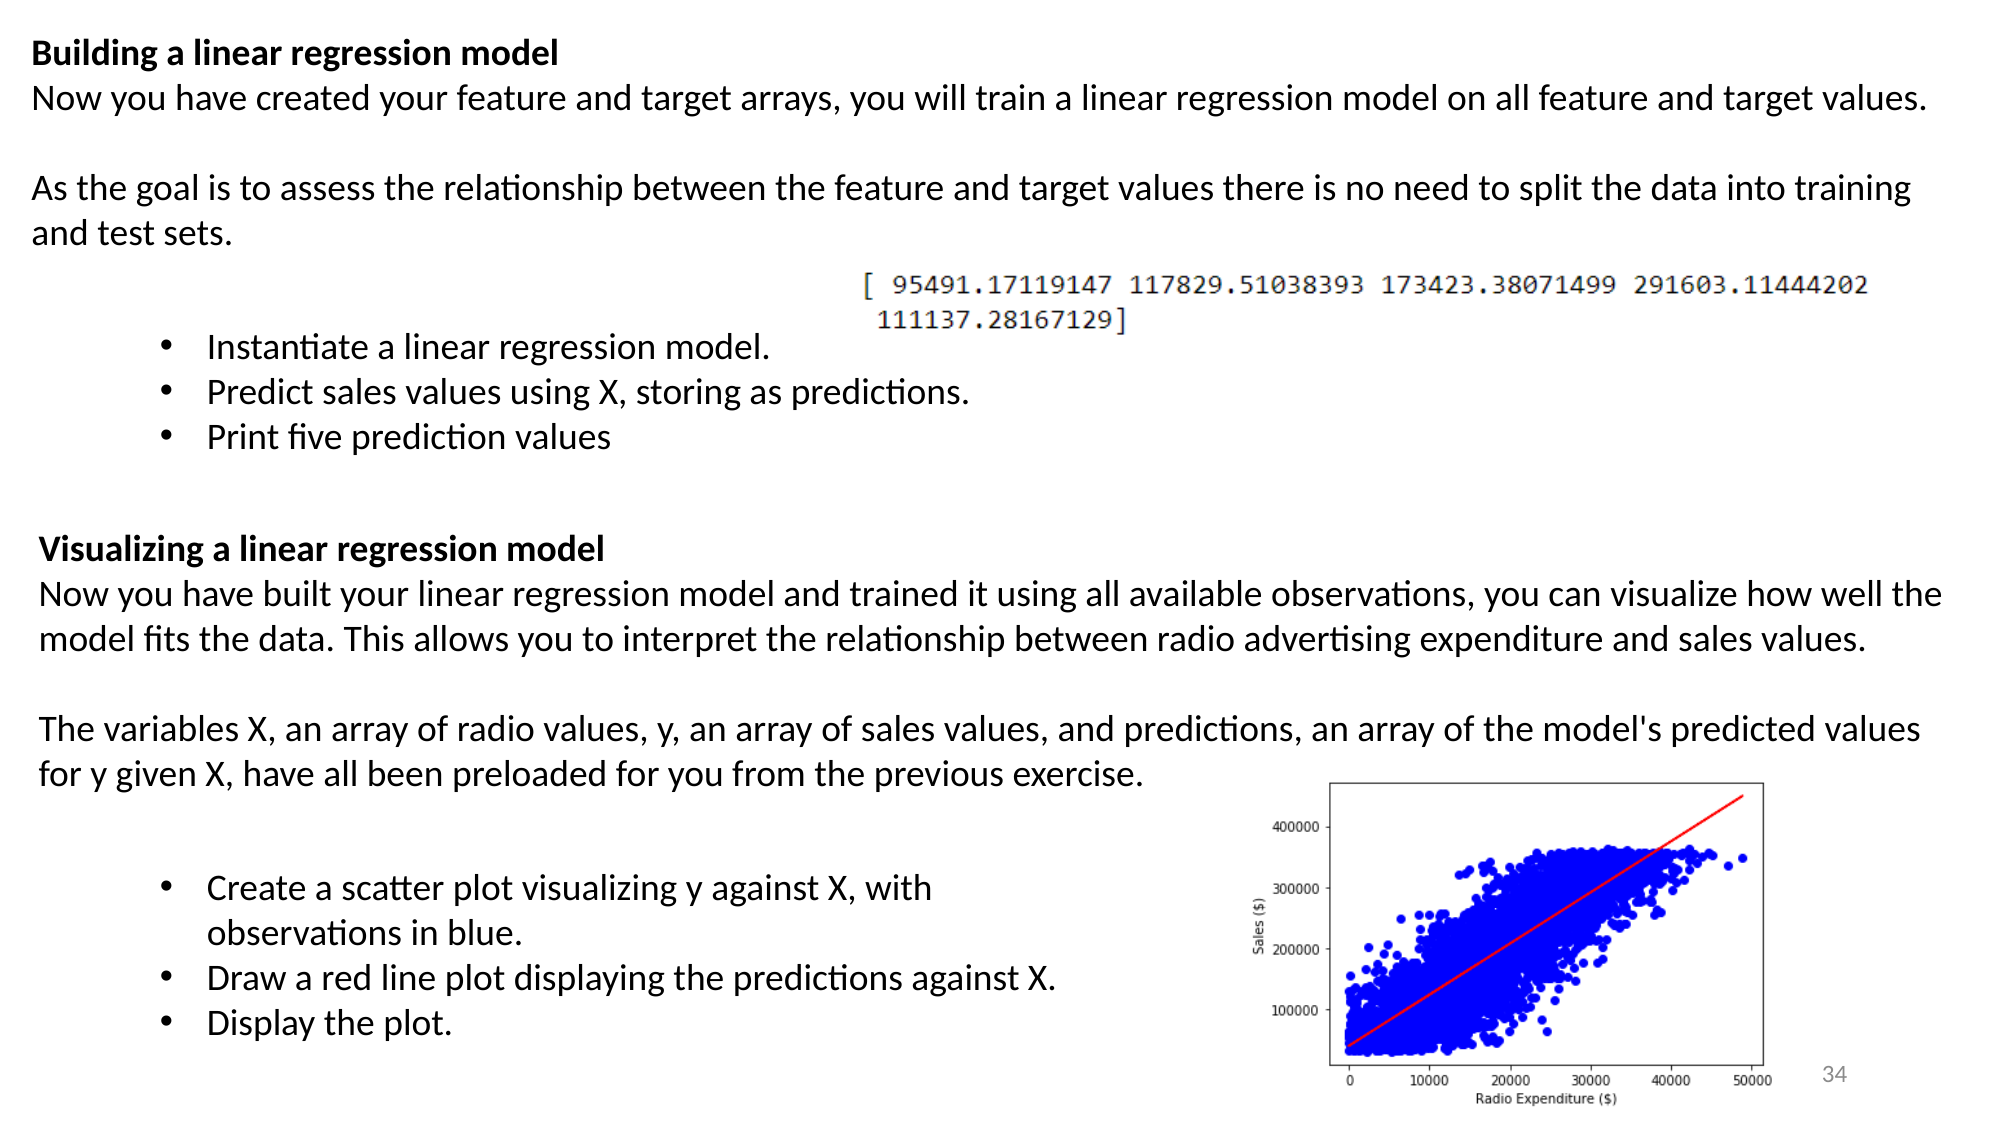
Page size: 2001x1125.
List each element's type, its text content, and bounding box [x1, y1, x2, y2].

text_box Instantiate a linear regression model. Predict sales values using X, storing as predictions. Print five prediction values [145, 314, 1146, 465]
text_box Visualizing a linear regression model Now you have built your linear regression model and trained it using all available observations, you can visualize how well the model fits the data. This allows you to interpret the relationship between radio advertising expenditure and sales values. The variables X, an array of radio values, y, an array of sales values, and predictions, an array of the model's predicted values for y given X, have all been preloaded for you from the previous exercise. [23, 516, 1977, 802]
slide_number 34 [1781, 1042, 1863, 1103]
text_box Create a scatter plot visualizing y against X, with observations in blue. Draw a red line plot displaying the predictions against X. Display the plot. [145, 855, 1146, 1050]
picture [1244, 775, 1781, 1114]
picture [845, 254, 1878, 346]
text_box Building a linear regression model Now you have created your feature and target arrays, you will train a linear regression model on all feature and target values. As the goal is to assess the relationship between the feature and target values there is no need to split the data into training and test sets. [16, 20, 1969, 260]
